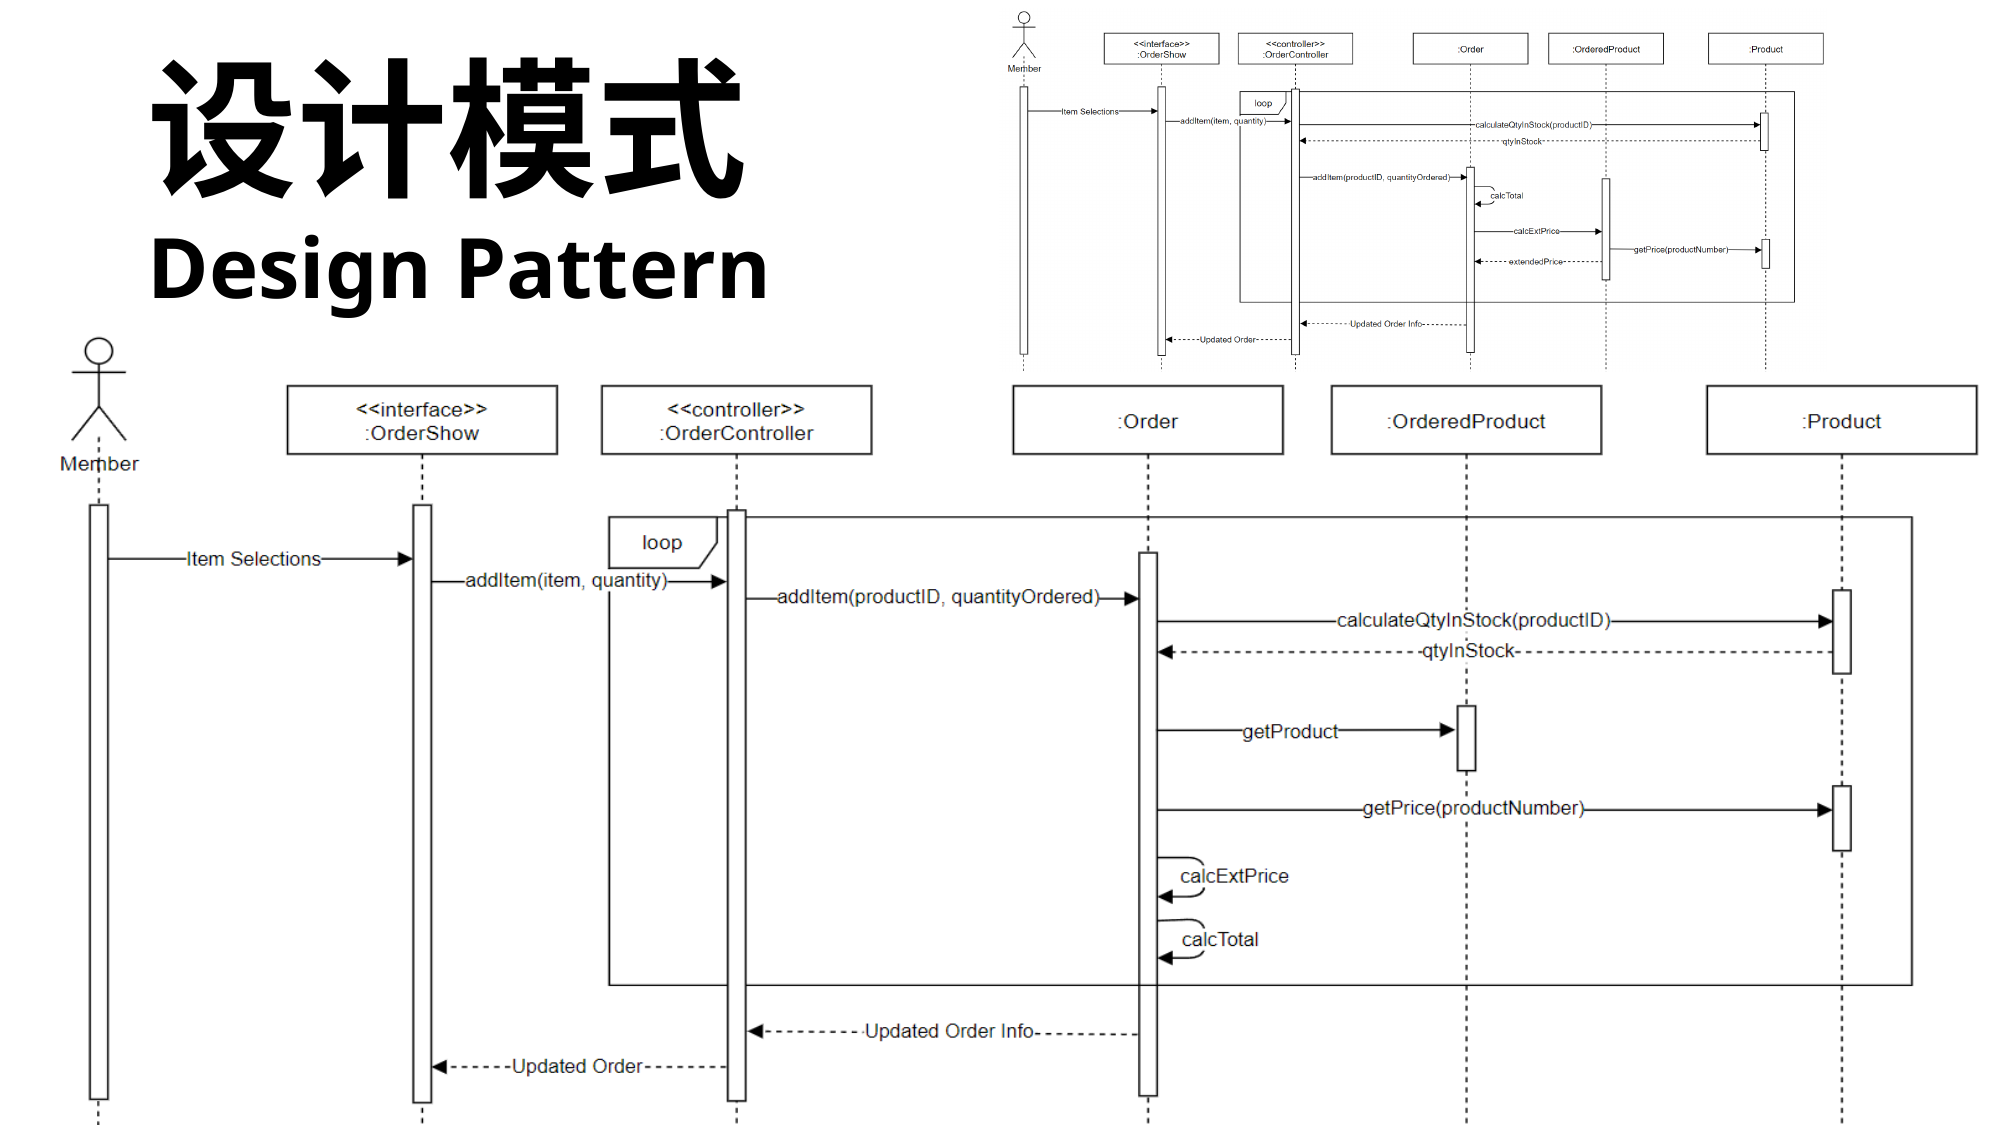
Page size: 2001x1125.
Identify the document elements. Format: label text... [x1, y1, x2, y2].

picture [54, 8, 1987, 1125]
text_box 设计模式 Design Pattern [132, 27, 999, 323]
